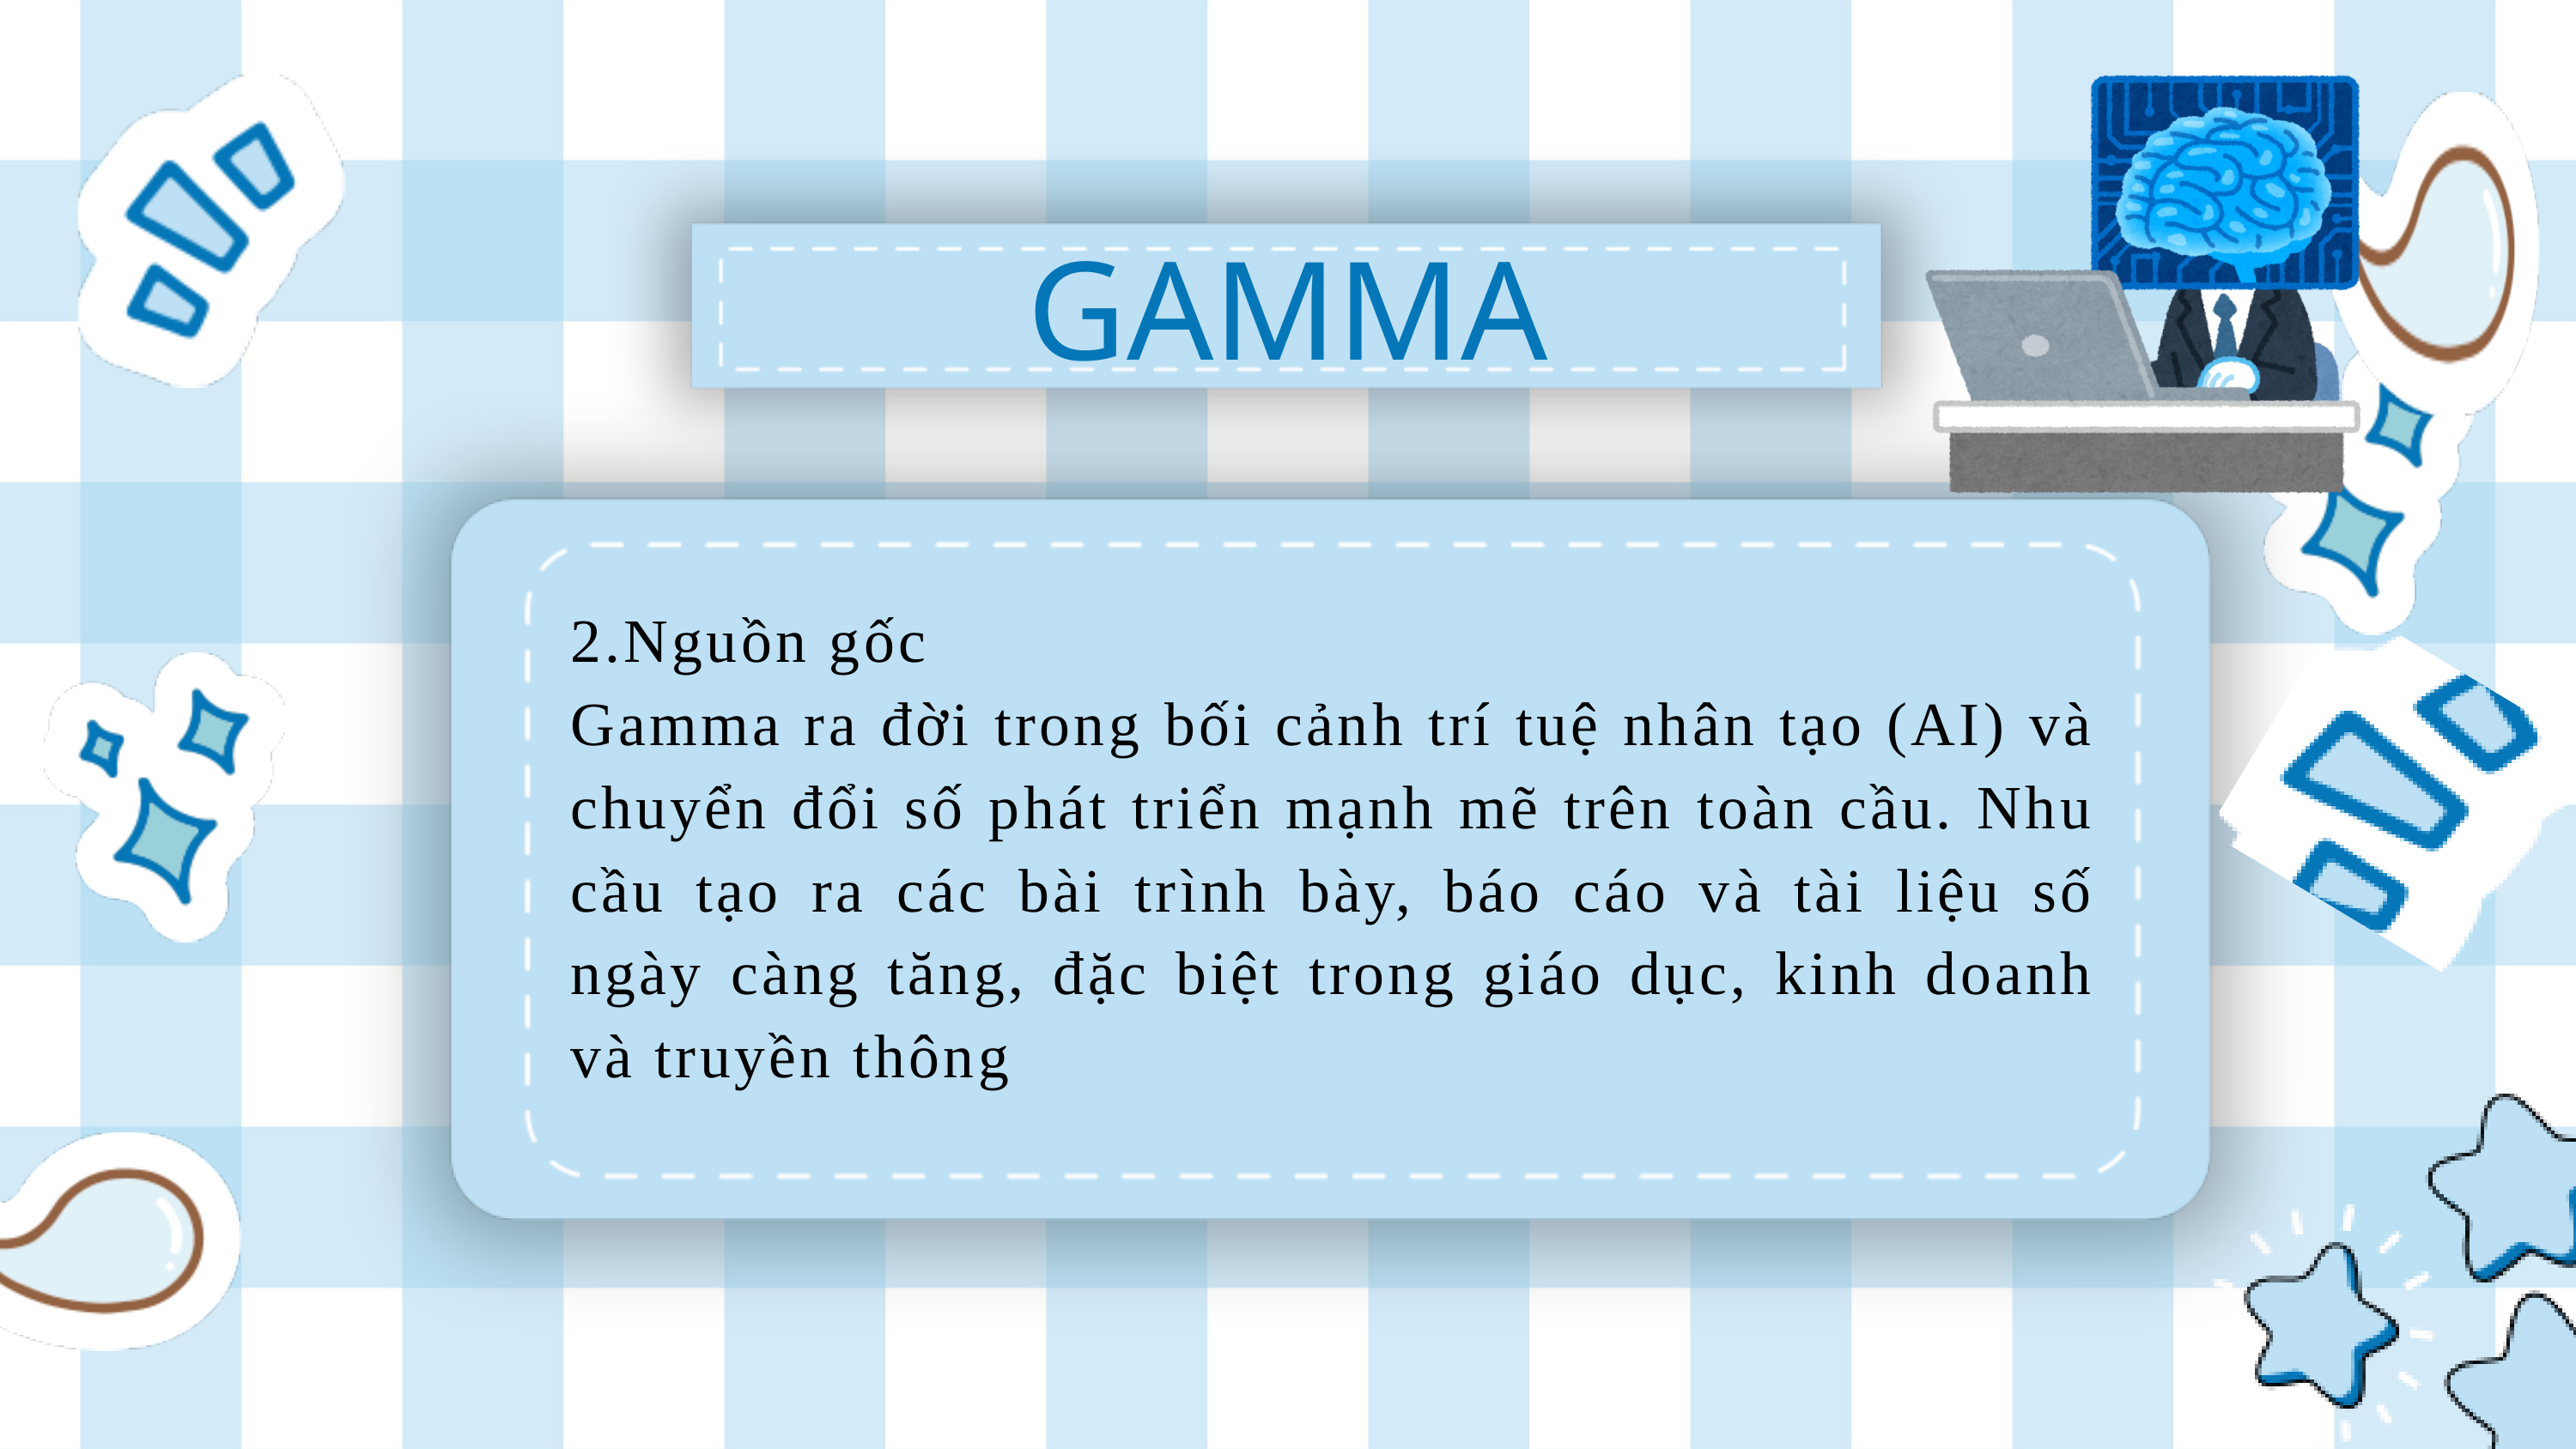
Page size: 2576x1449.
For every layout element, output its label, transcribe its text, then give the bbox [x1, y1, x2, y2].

text_box [77, 74, 346, 389]
text_box [2361, 92, 2540, 419]
text_box [2207, 602, 2576, 993]
text_box [1923, 74, 2361, 494]
text_box [345, 393, 2323, 1331]
text_box [0, 1132, 242, 1351]
text_box [2323, 419, 2474, 635]
text_box [0, 0, 2576, 1449]
text_box [43, 652, 287, 943]
text_box [606, 144, 1923, 469]
text_box [2207, 1090, 2576, 1449]
text_box GAMMA [674, 251, 1903, 388]
text_box 2.Nguồn gốc Gamma ra đời trong bối cảnh trí tuệ nhân tạo (AI) và chuyển đổi số phát triển mạnh mẽ trên toàn cầu. Nhu cầu tạo ra các bài trình bày, báo cáo và tài liệu số ngày càng tăng, đặc biệt trong giáo dục, kinh doanh và truyền thông [570, 591, 2098, 1091]
